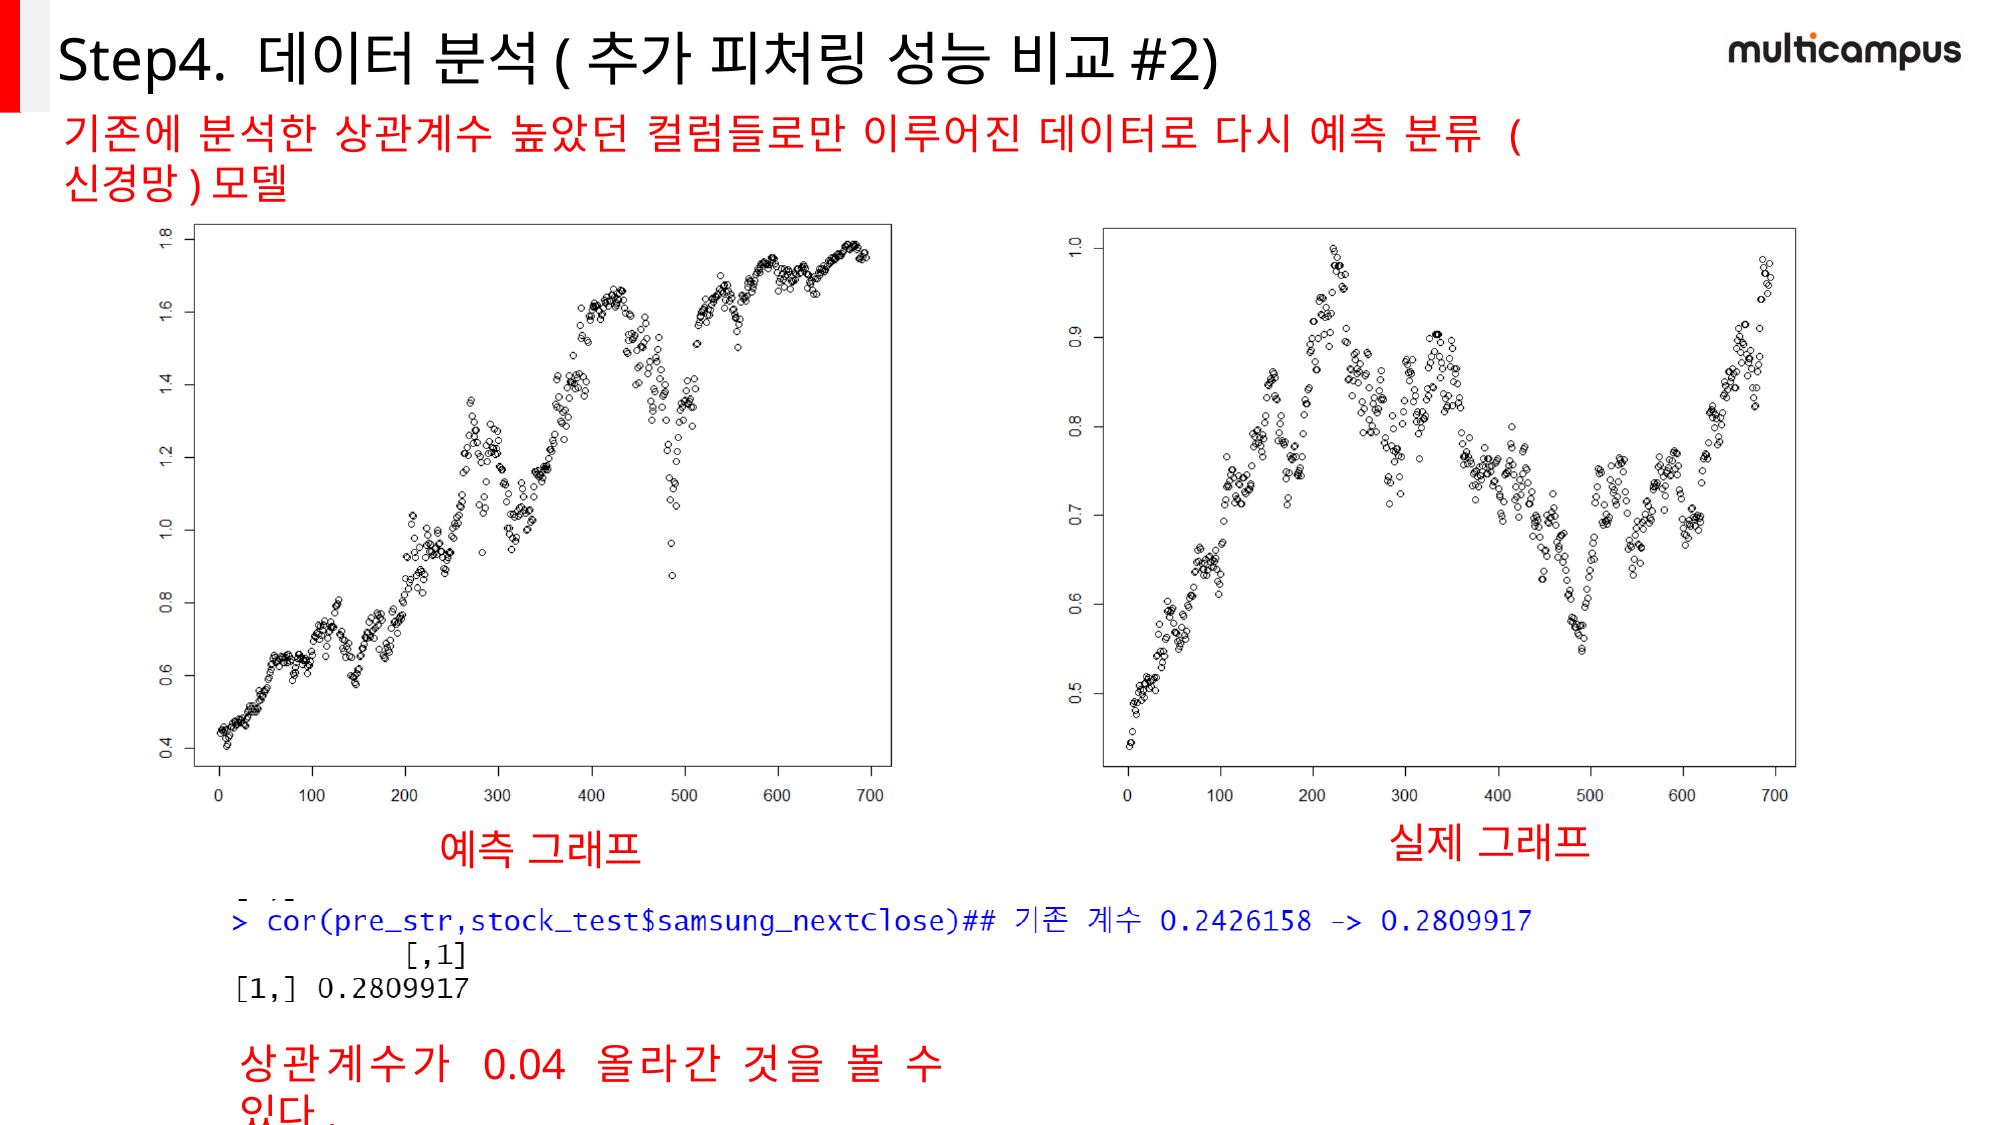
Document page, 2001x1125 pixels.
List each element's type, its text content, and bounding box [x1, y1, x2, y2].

text_box 실제 그래프 [1373, 810, 1638, 875]
text_box [0, 0, 22, 114]
text_box 기존에 분석한 상관계수 높았던 컬럼들로만 이루어진 데이터로 다시 예측 분류 (신경망)모델 [48, 100, 1547, 215]
text_box Step4. 데이터 분석(추가 피처링 성능 비교#2) [42, 14, 1374, 99]
picture [1061, 208, 1806, 810]
text_box 예측 그래프 [424, 816, 689, 882]
picture [1722, 25, 1966, 74]
picture [225, 899, 1537, 1002]
text_box [20, 0, 50, 112]
text_box 상관계수가 0.04 올라간 것을 볼 수 있다. [224, 1030, 960, 1125]
picture [151, 208, 903, 810]
